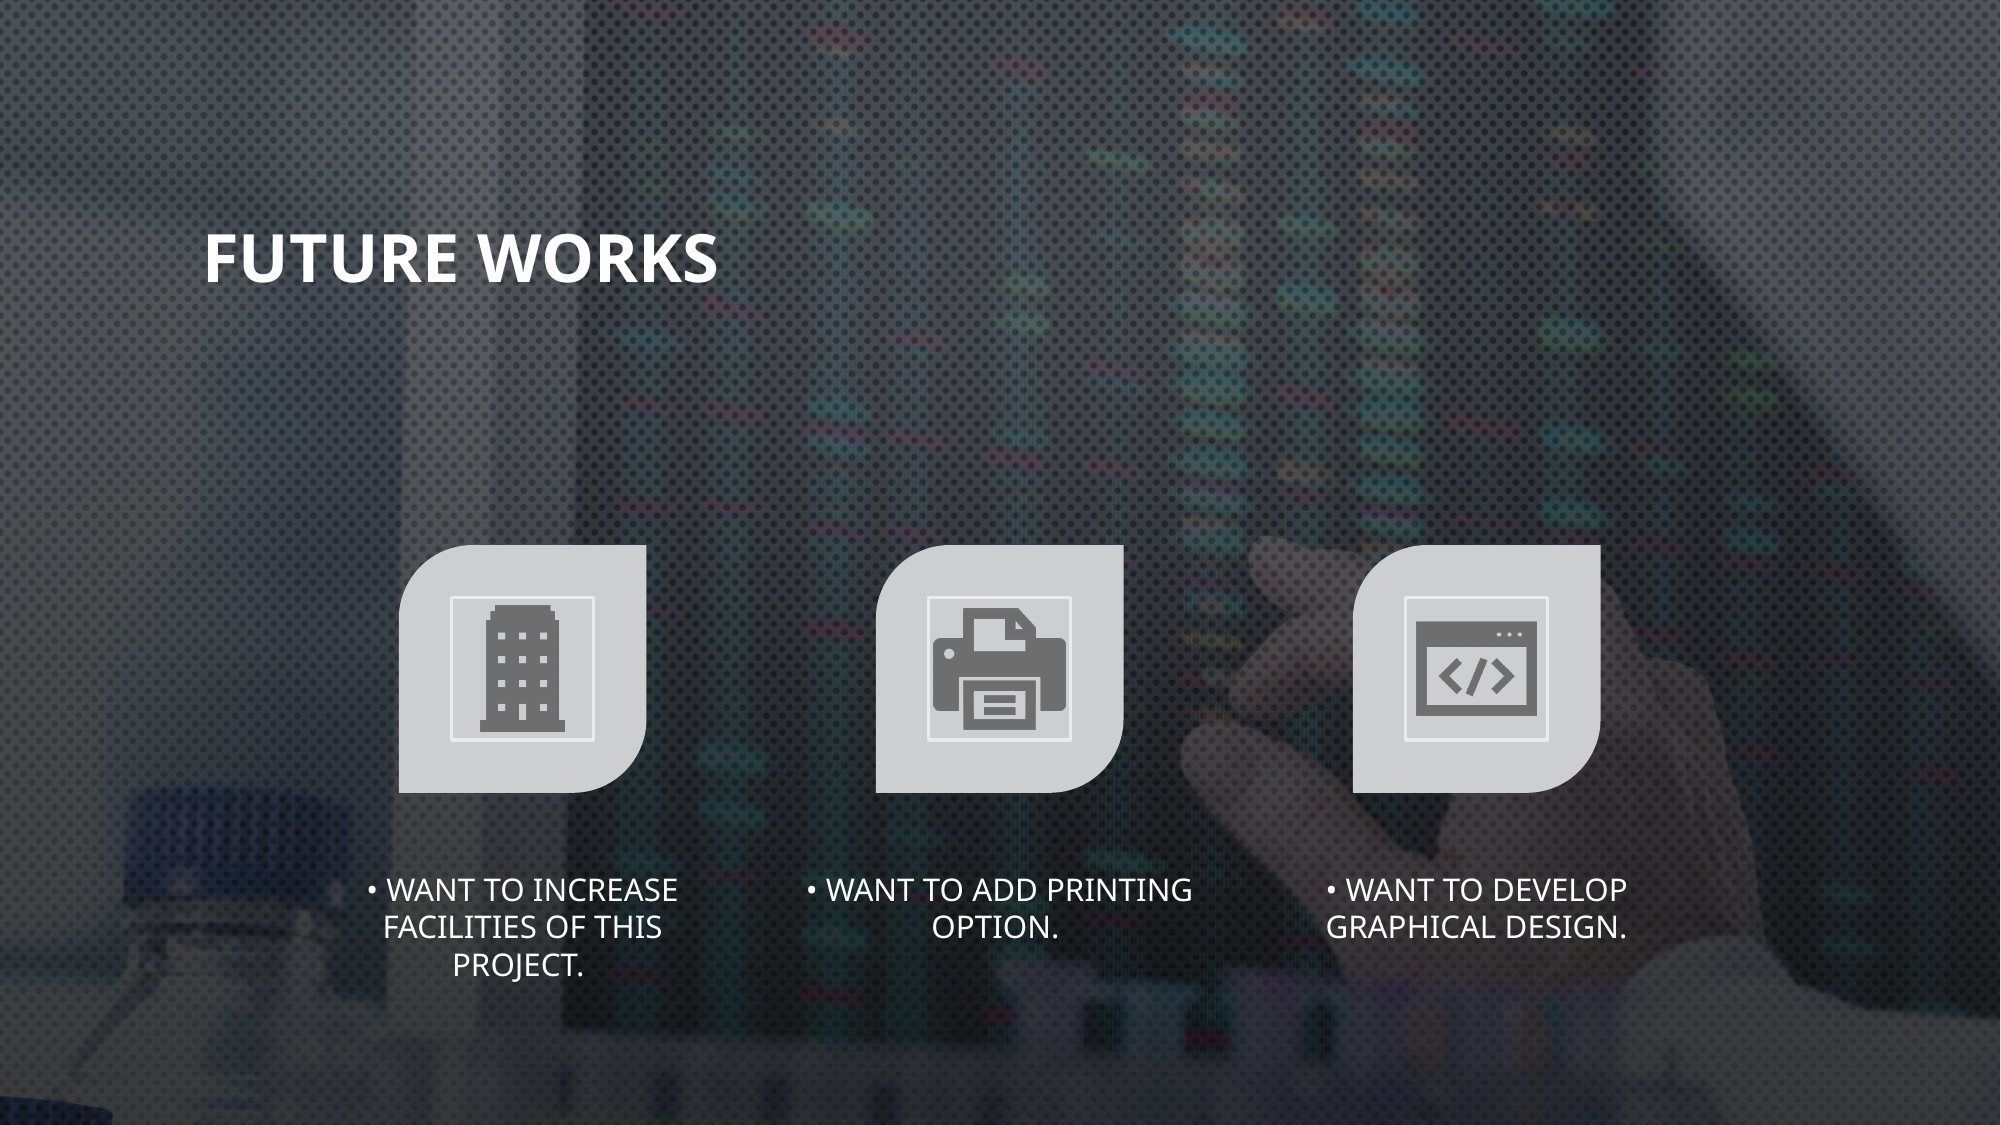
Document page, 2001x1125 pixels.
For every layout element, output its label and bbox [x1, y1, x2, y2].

list [279, 544, 1720, 989]
picture [0, 0, 2000, 1125]
